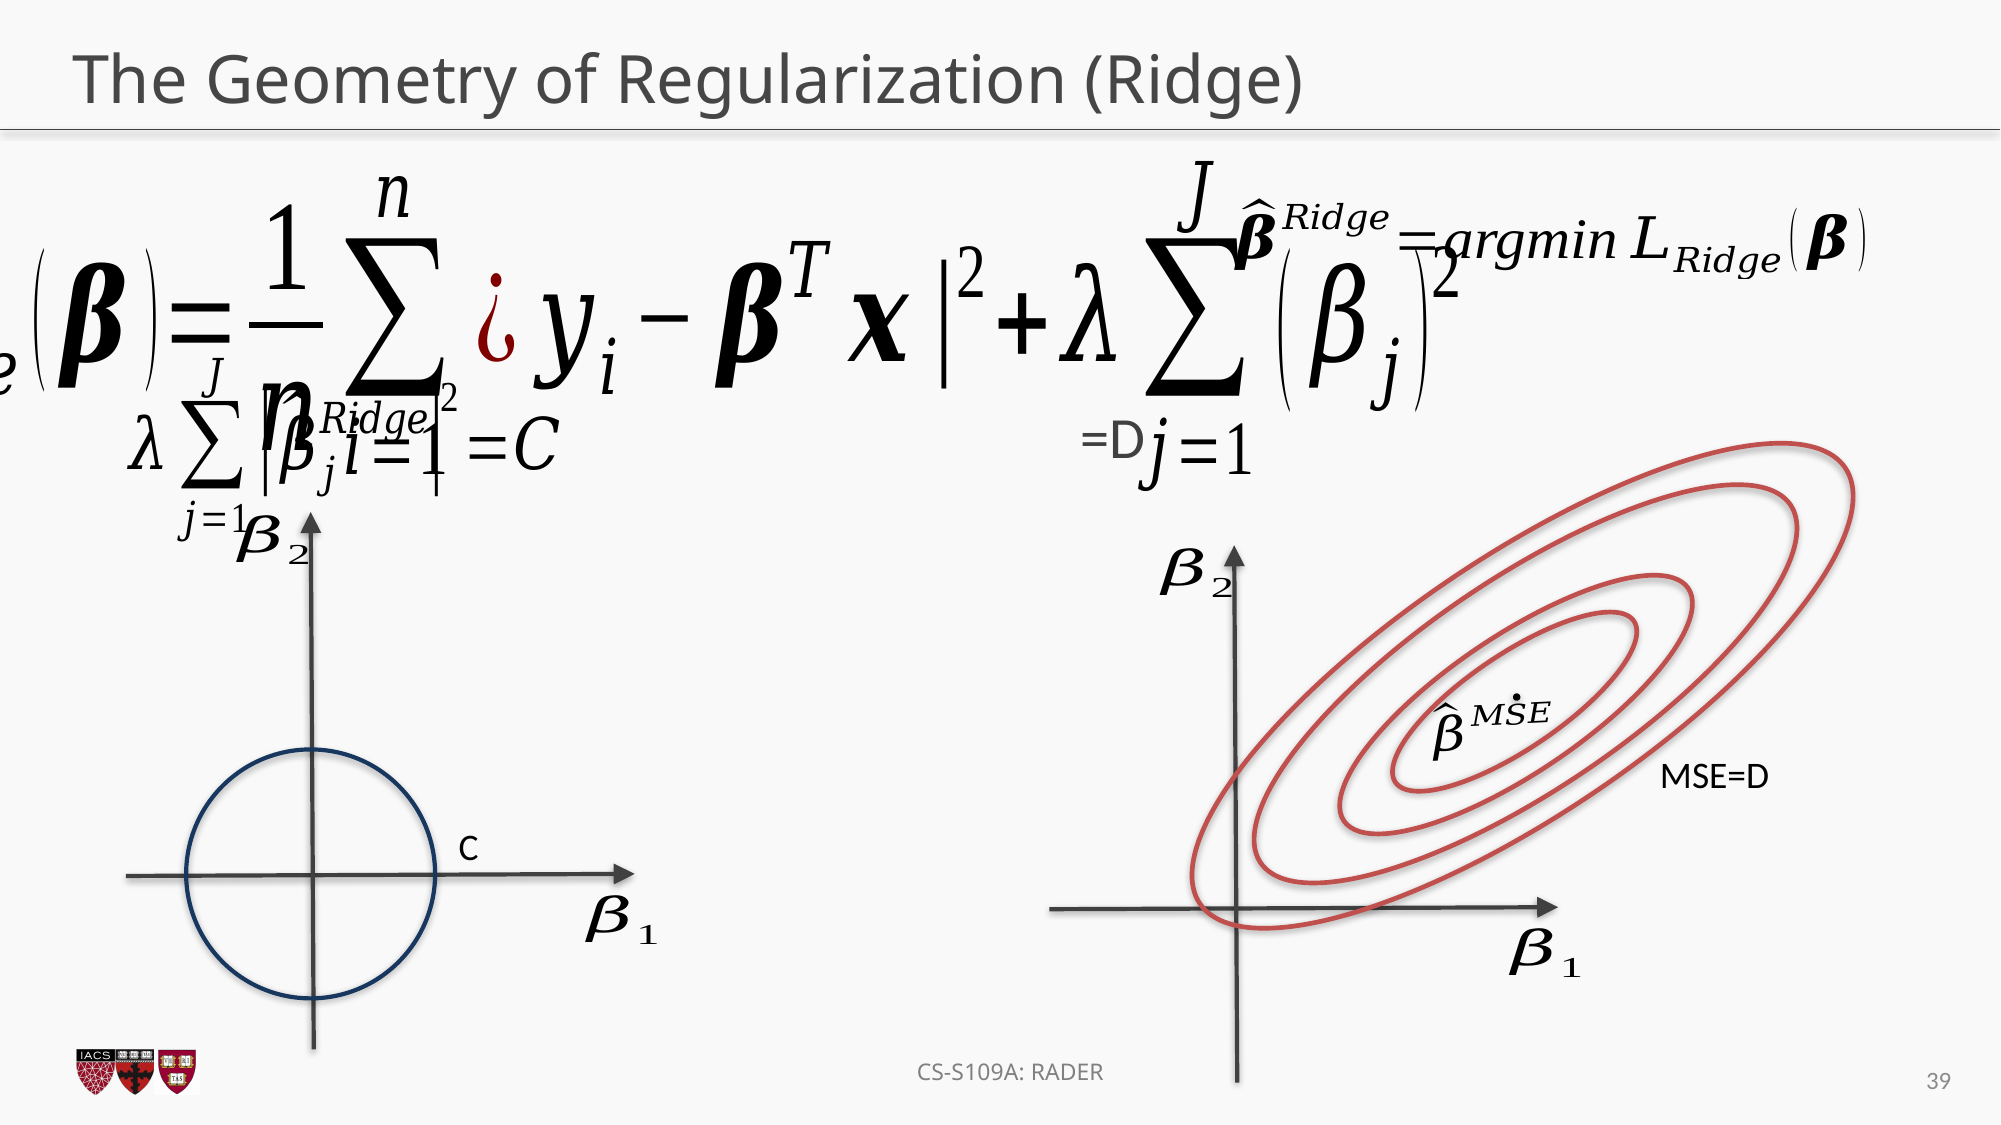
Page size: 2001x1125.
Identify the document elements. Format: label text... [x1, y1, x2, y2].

picture [75, 1049, 200, 1095]
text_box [1049, 542, 1583, 1083]
slide_number 39 [1500, 1050, 1967, 1110]
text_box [125, 509, 660, 1050]
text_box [1132, 556, 1913, 815]
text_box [185, 749, 495, 999]
title The Geometry of Regularization (Ridge) [57, 29, 1943, 156]
